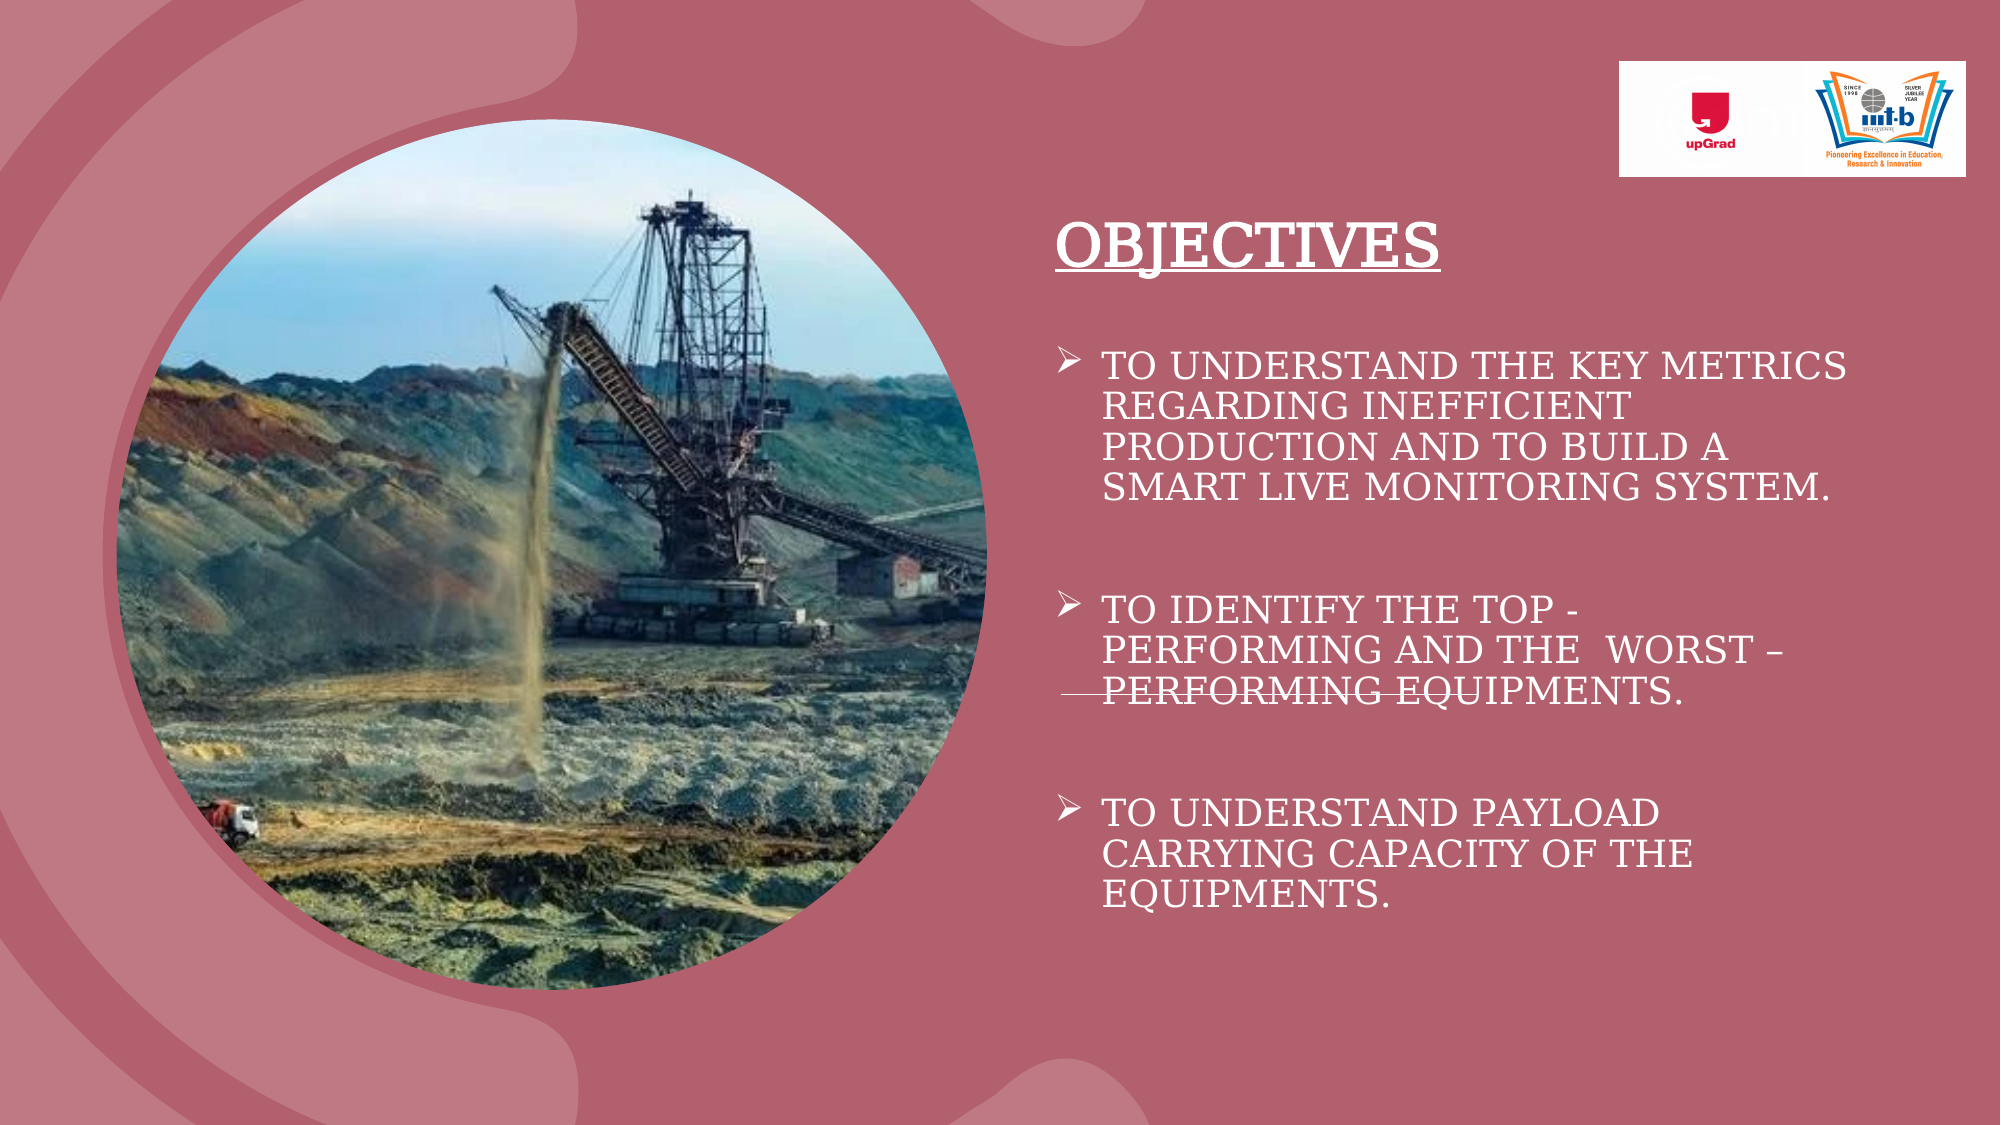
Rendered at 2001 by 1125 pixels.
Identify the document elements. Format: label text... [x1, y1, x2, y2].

title Objectives [1039, 203, 1884, 286]
picture [1619, 61, 1966, 177]
subtitle To understand the key metrics regarding inefficient production and to build a smart live monitoring system. To identify the top - performing and the worst – performing equipments. To understand payload carrying capacity of the equipments. [1039, 339, 1884, 990]
picture [116, 119, 987, 990]
